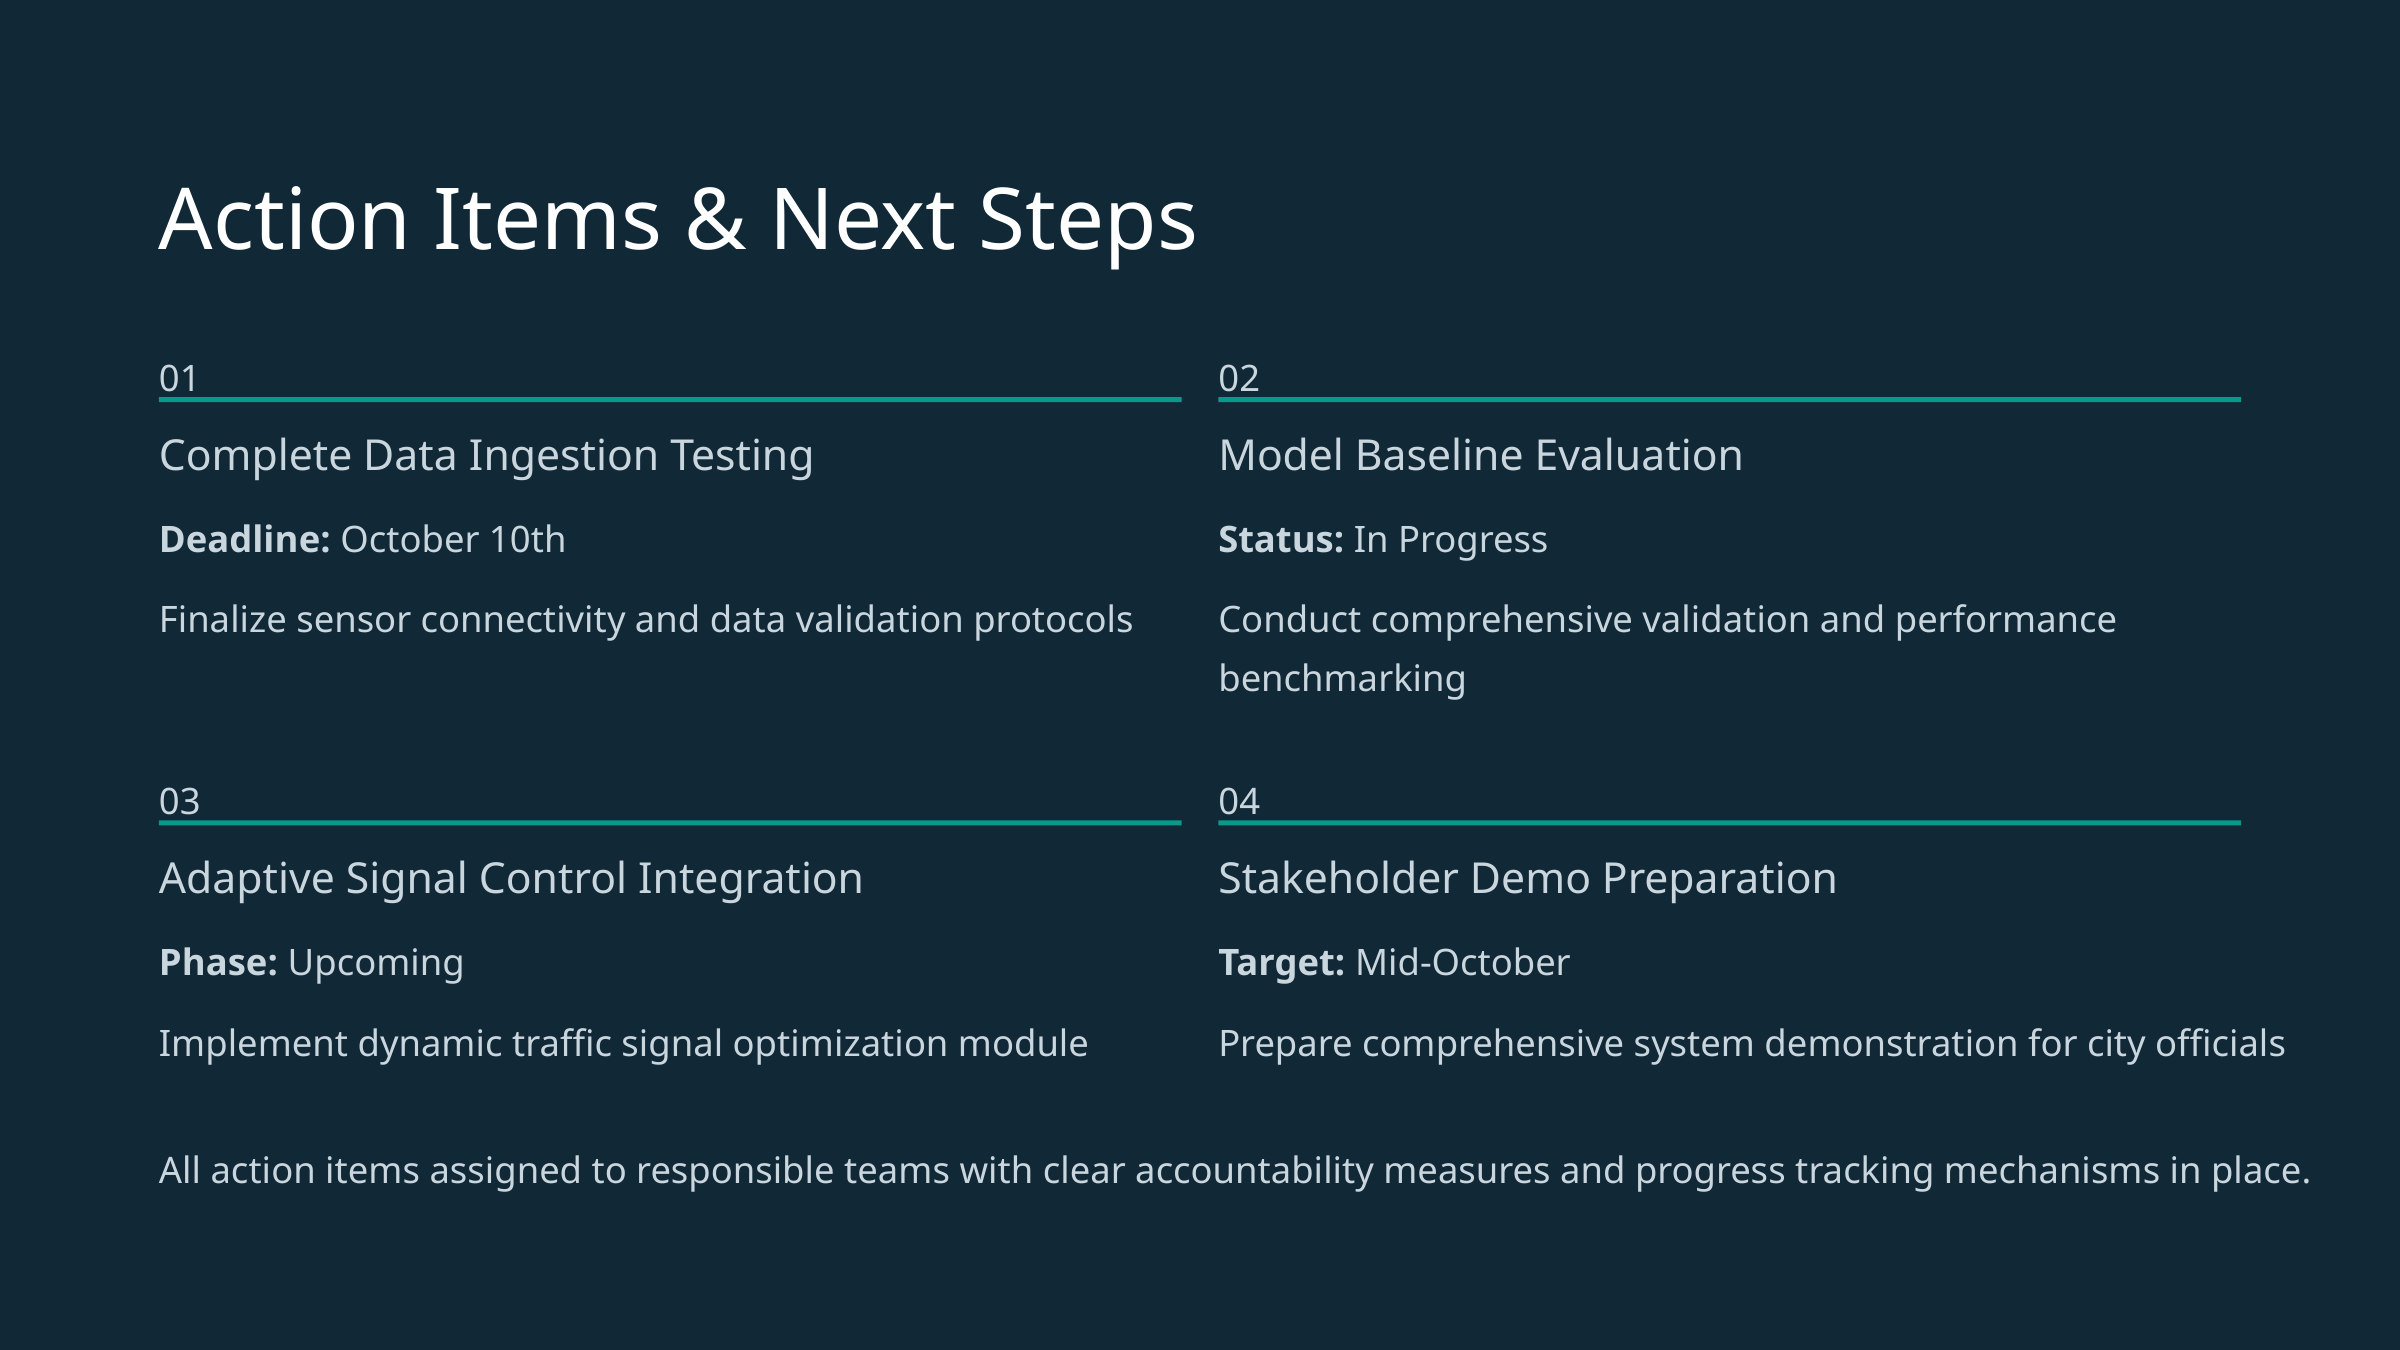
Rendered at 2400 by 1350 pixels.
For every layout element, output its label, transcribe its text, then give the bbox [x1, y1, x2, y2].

text_box Stakeholder Demo Preparation [1218, 848, 2013, 903]
text_box [1218, 820, 2242, 826]
text_box Status: In Progress [1218, 501, 2242, 560]
text_box 03 [158, 763, 196, 809]
text_box Conduct comprehensive validation and performance benchmarking [1218, 581, 2242, 700]
text_box Implement dynamic traffic signal optimization module [158, 1005, 1182, 1064]
text_box 04 [1218, 763, 1255, 809]
text_box [158, 820, 1182, 826]
text_box [158, 397, 1182, 403]
text_box Finalize sensor connectivity and data validation protocols [158, 581, 1182, 641]
text_box Prepare comprehensive system demonstration for city officials [1218, 1005, 2242, 1064]
text_box All action items assigned to responsible teams with clear accountability measures and progress tracking mechanisms in place. [158, 1132, 2241, 1192]
text_box Action Items & Next Steps [158, 158, 1498, 267]
text_box 01 [158, 339, 196, 386]
text_box Target: Mid-October [1218, 924, 2242, 984]
text_box Adaptive Signal Control Integration [158, 848, 1065, 903]
text_box Model Baseline Evaluation [1218, 425, 1890, 480]
text_box Deadline: October 10th [158, 501, 1182, 560]
text_box Phase: Upcoming [158, 924, 1182, 984]
text_box [1218, 397, 2242, 403]
text_box Complete Data Ingestion Testing [158, 425, 999, 480]
text_box 02 [1218, 339, 1255, 386]
